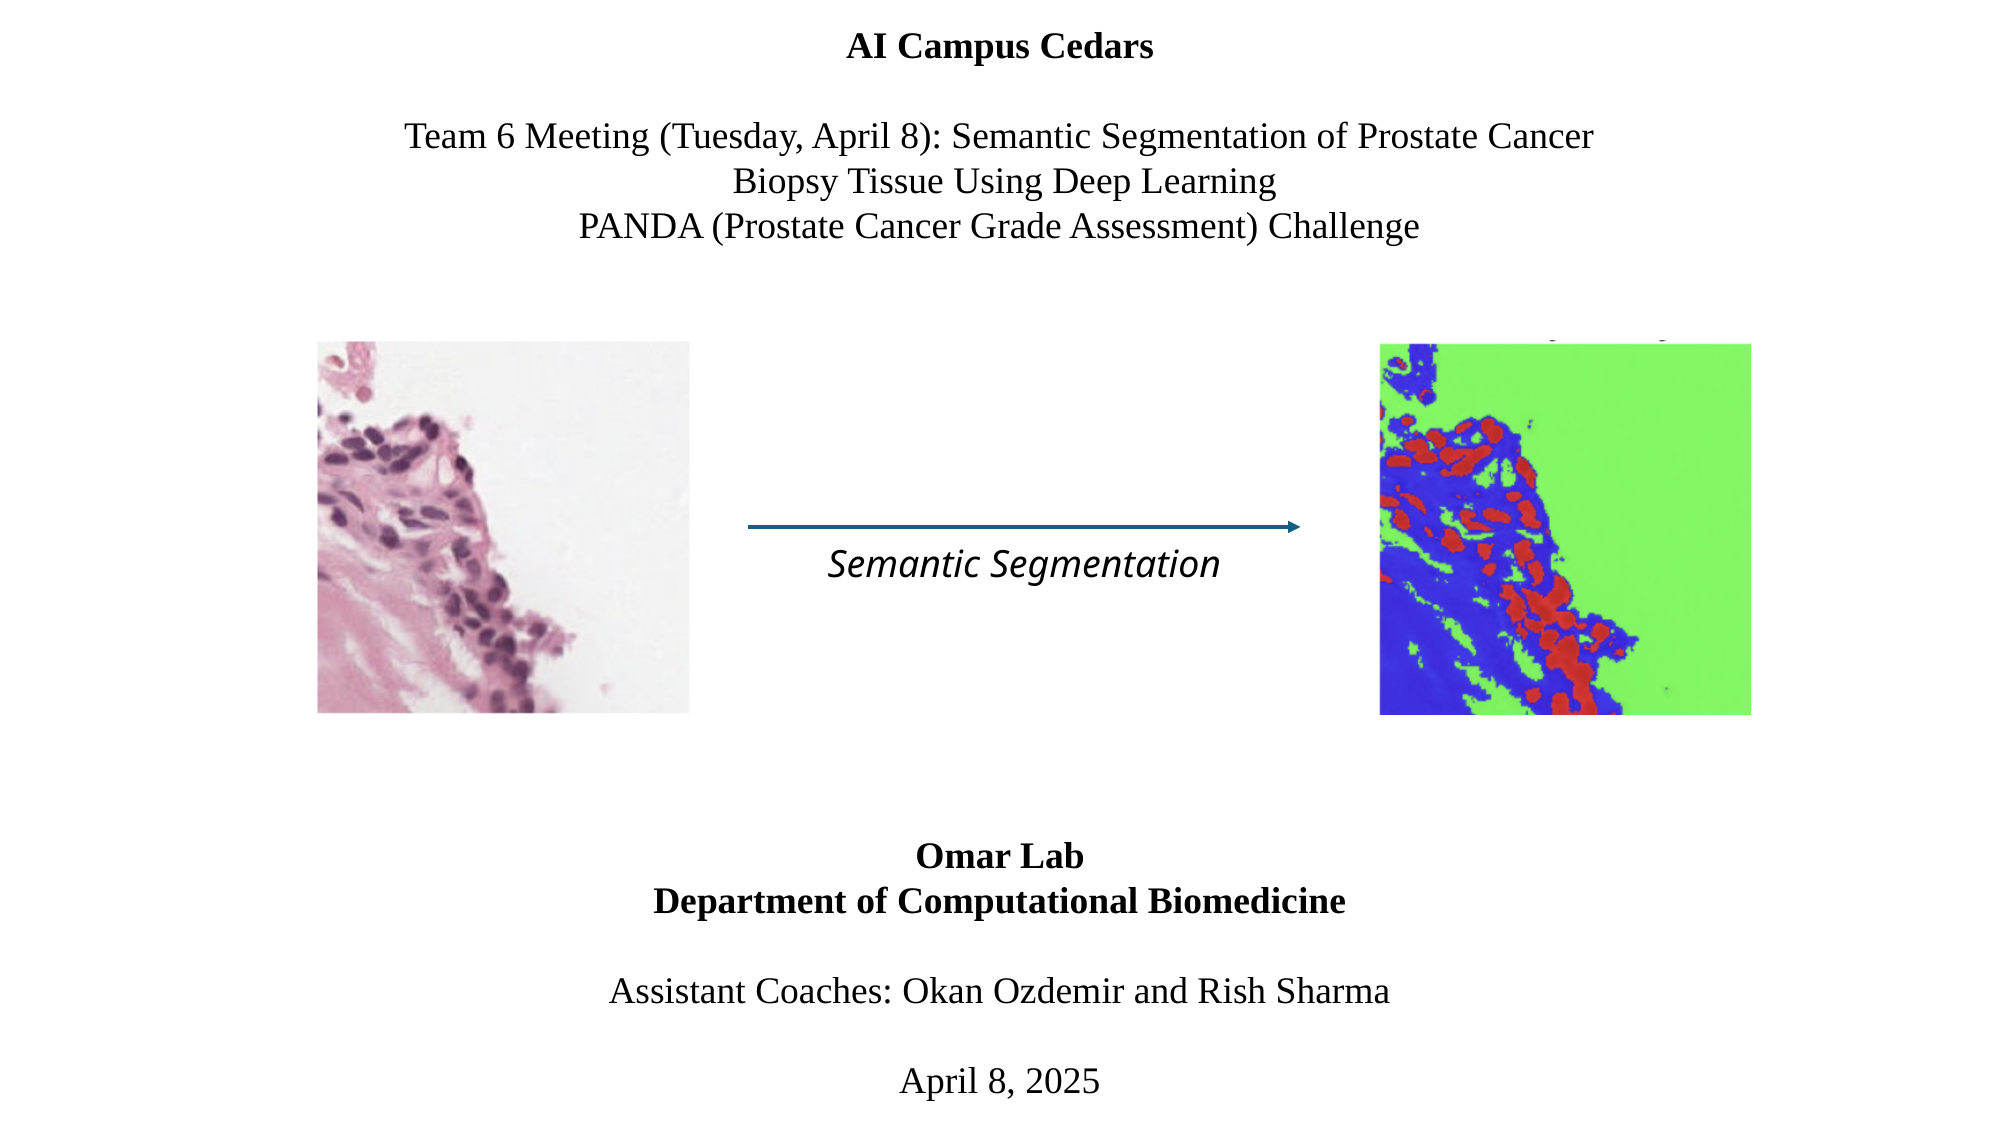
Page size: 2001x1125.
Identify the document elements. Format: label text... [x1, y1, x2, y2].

text_box Semantic Segmentation [813, 532, 1290, 592]
picture [1375, 340, 1751, 716]
text_box AI Campus Cedars Team 6 Meeting (Tuesday, April 8): Semantic Segmentation of Prostate Cancer Biopsy Tissue Using Deep Learning PANDA (Prostate Cancer Grade Assessment) Challenge Omar Lab Department of Computational Biomedicine Assistant Coaches: Okan Ozdemir and Rish Sharma April 8, 2025 [110, 14, 1890, 1109]
picture [314, 338, 691, 716]
